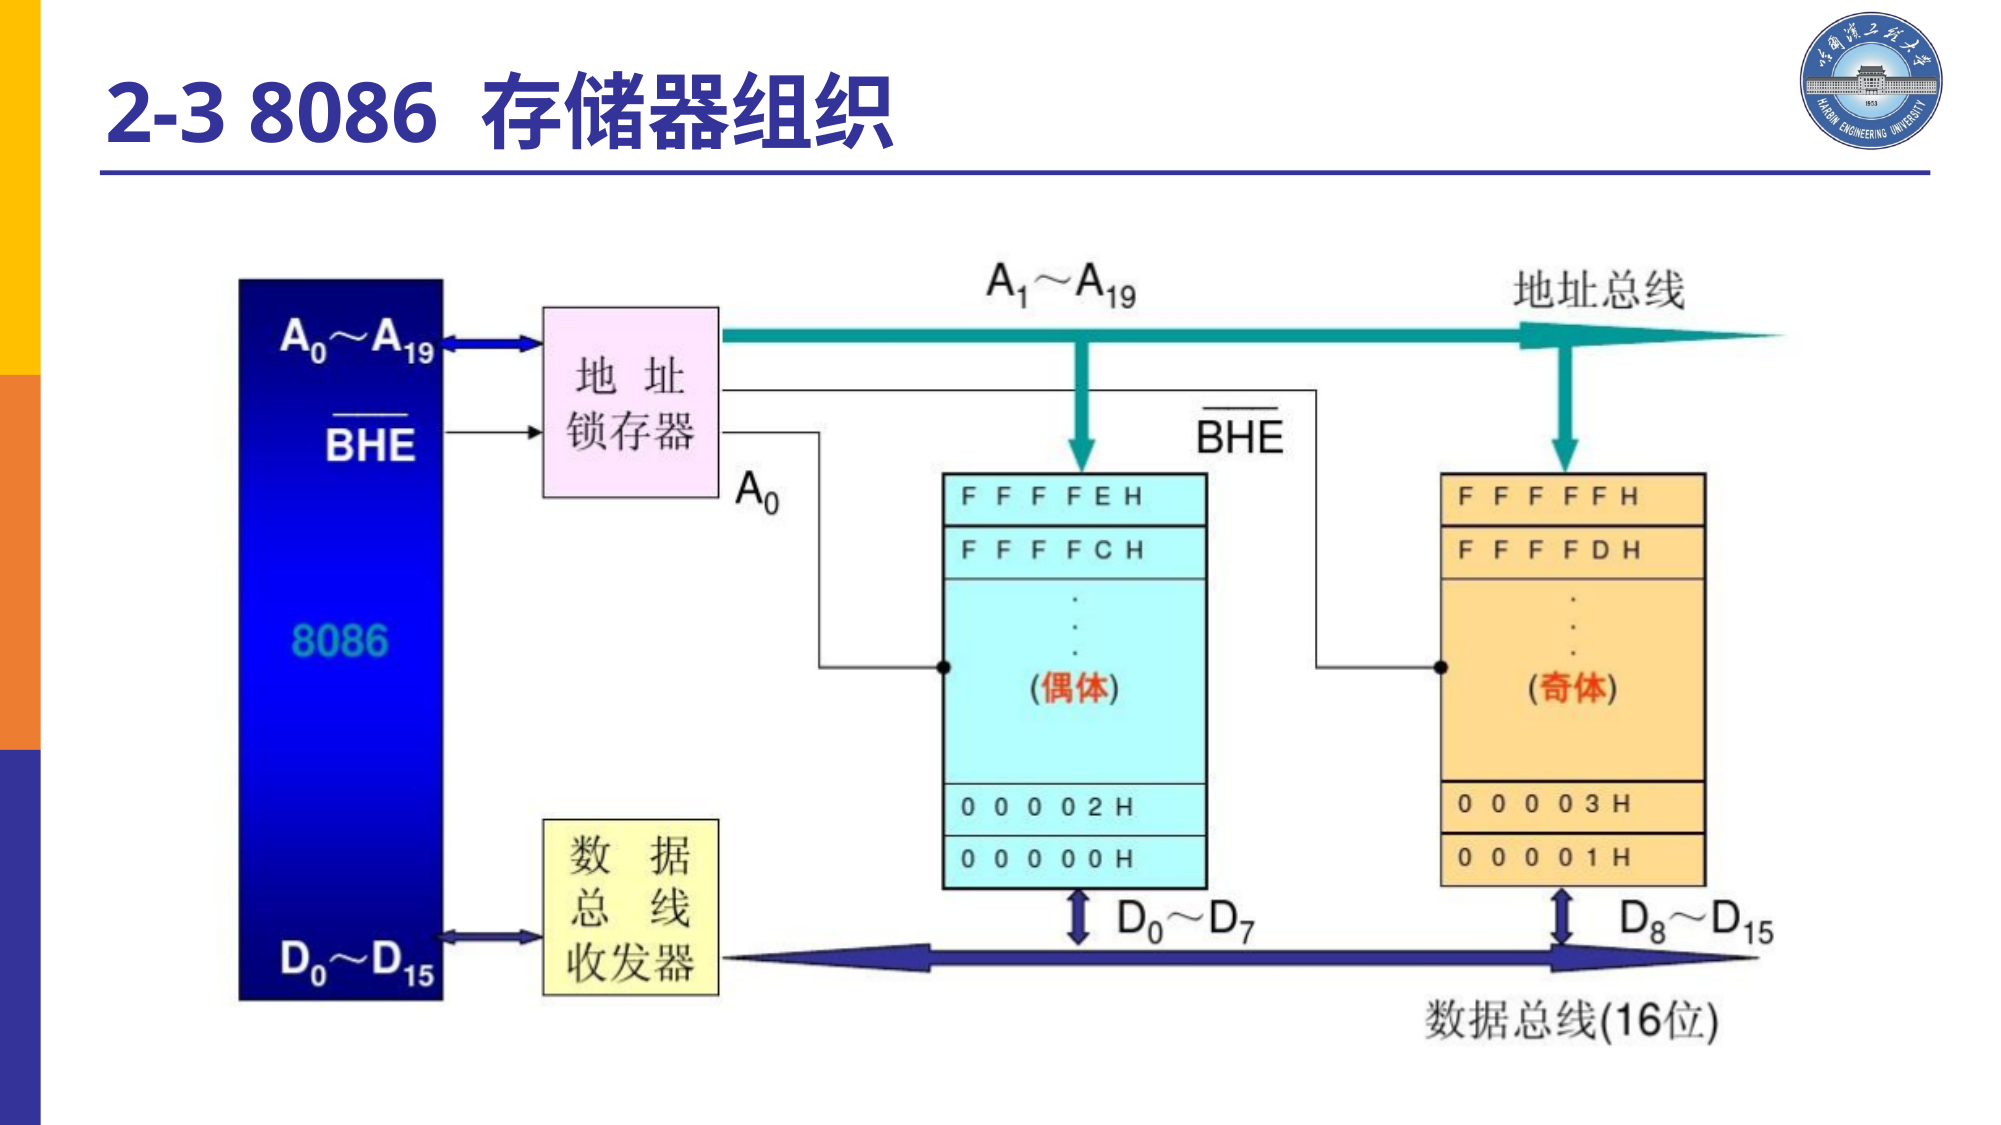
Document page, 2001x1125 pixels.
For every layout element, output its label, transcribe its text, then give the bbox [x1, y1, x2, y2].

text_box 2-3 8086 存储器组织 [90, 36, 1578, 167]
picture [1538, 9, 1979, 165]
picture [208, 231, 1816, 1075]
